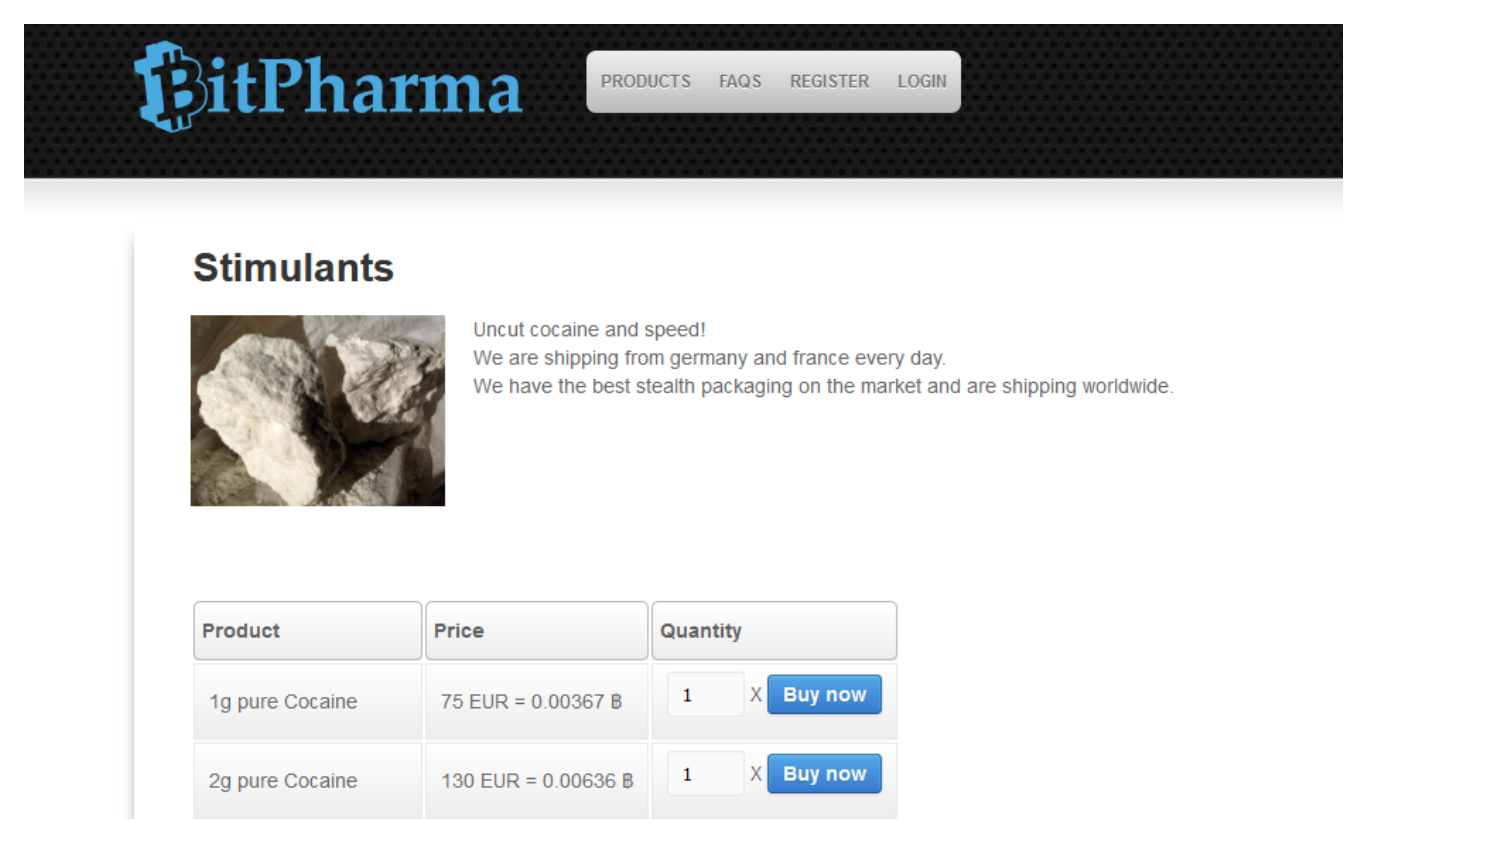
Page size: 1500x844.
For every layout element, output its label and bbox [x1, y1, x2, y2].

picture [24, 24, 1343, 819]
